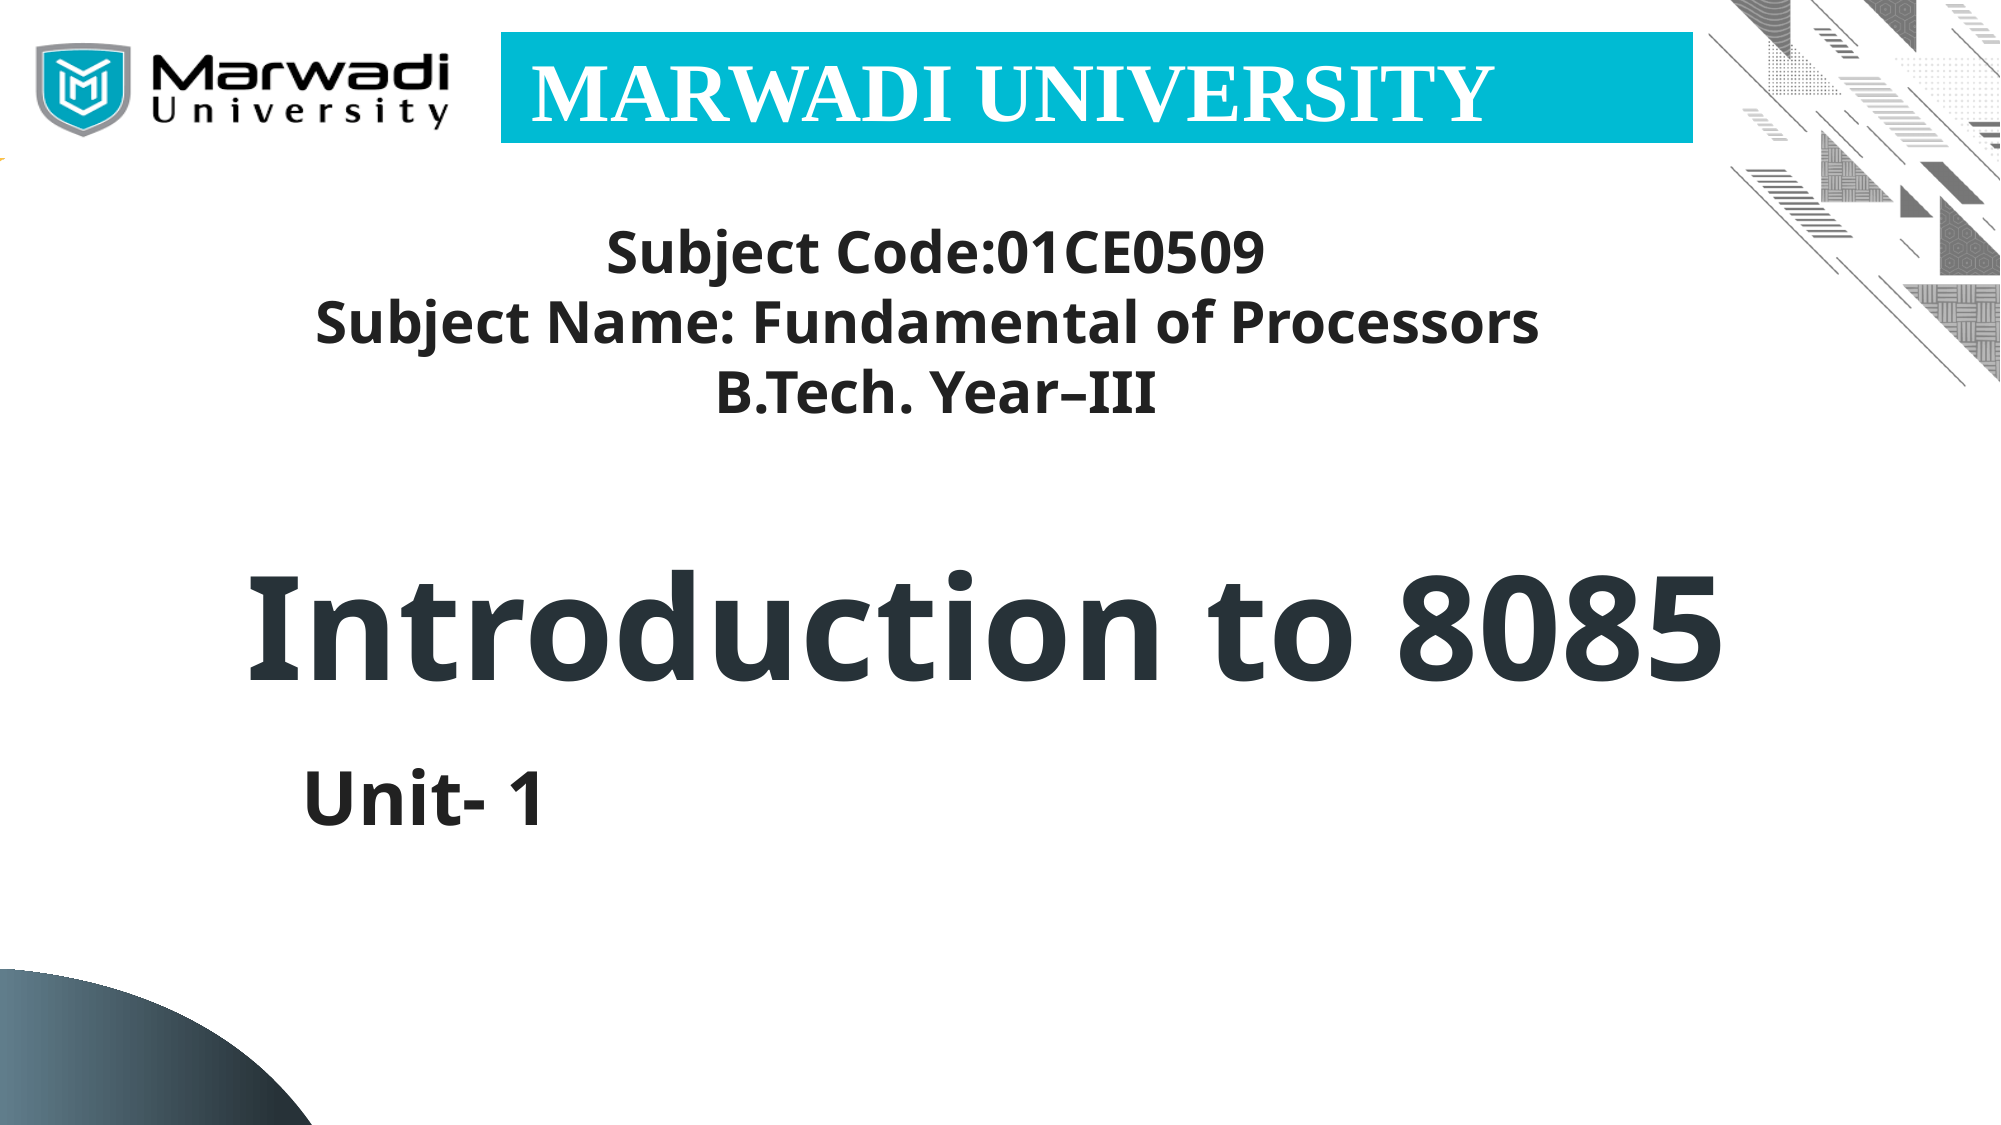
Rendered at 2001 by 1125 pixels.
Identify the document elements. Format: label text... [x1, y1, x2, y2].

text_box Subject Code:01CE0509 Subject Name: Fundamental of Processors B.Tech. Year–III [173, 207, 1699, 433]
title Introduction to 8085 [124, 431, 1850, 720]
list Unit- 1 [136, 752, 1862, 999]
text_box Marwadi University [501, 29, 1696, 147]
picture [0, 18, 501, 193]
